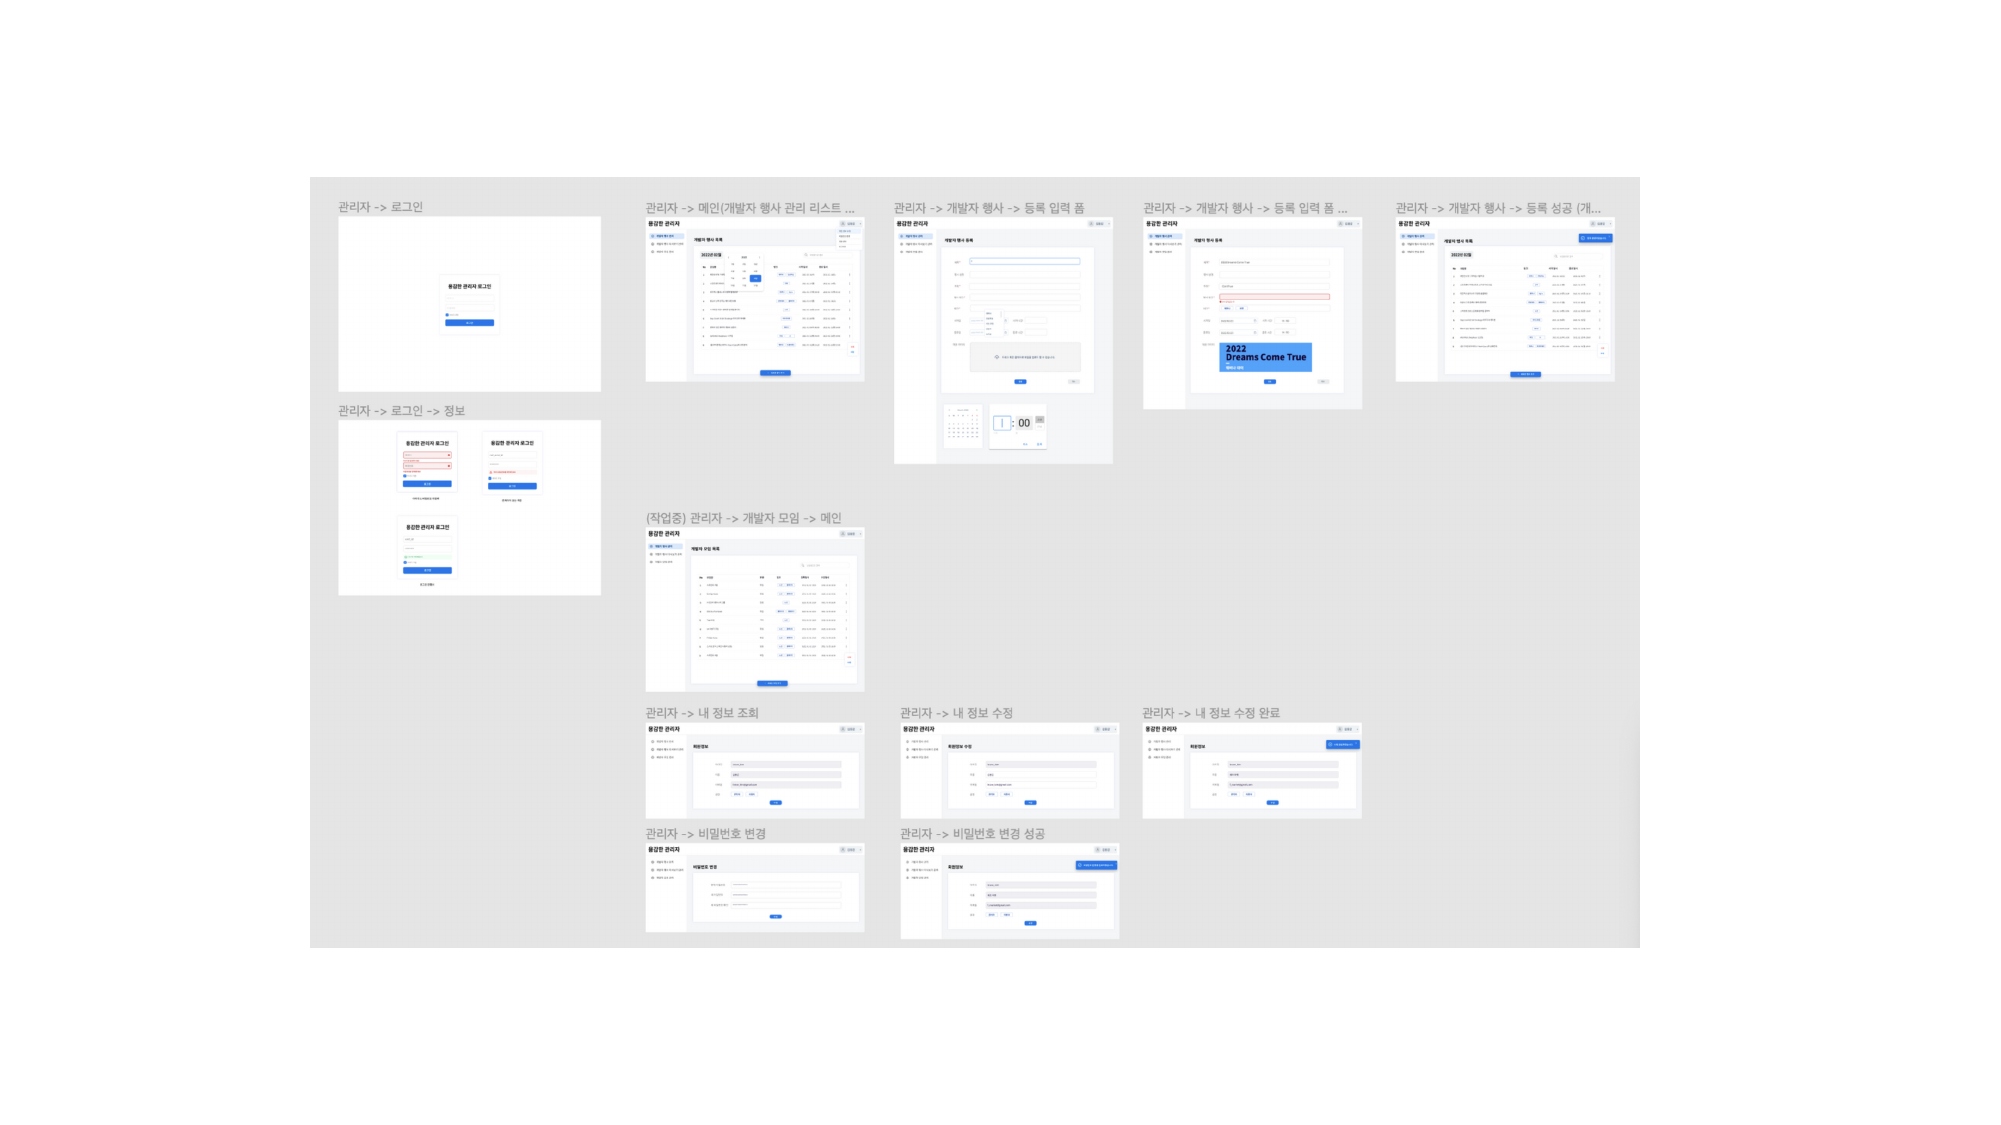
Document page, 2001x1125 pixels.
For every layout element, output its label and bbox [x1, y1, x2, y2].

picture [310, 177, 1640, 948]
